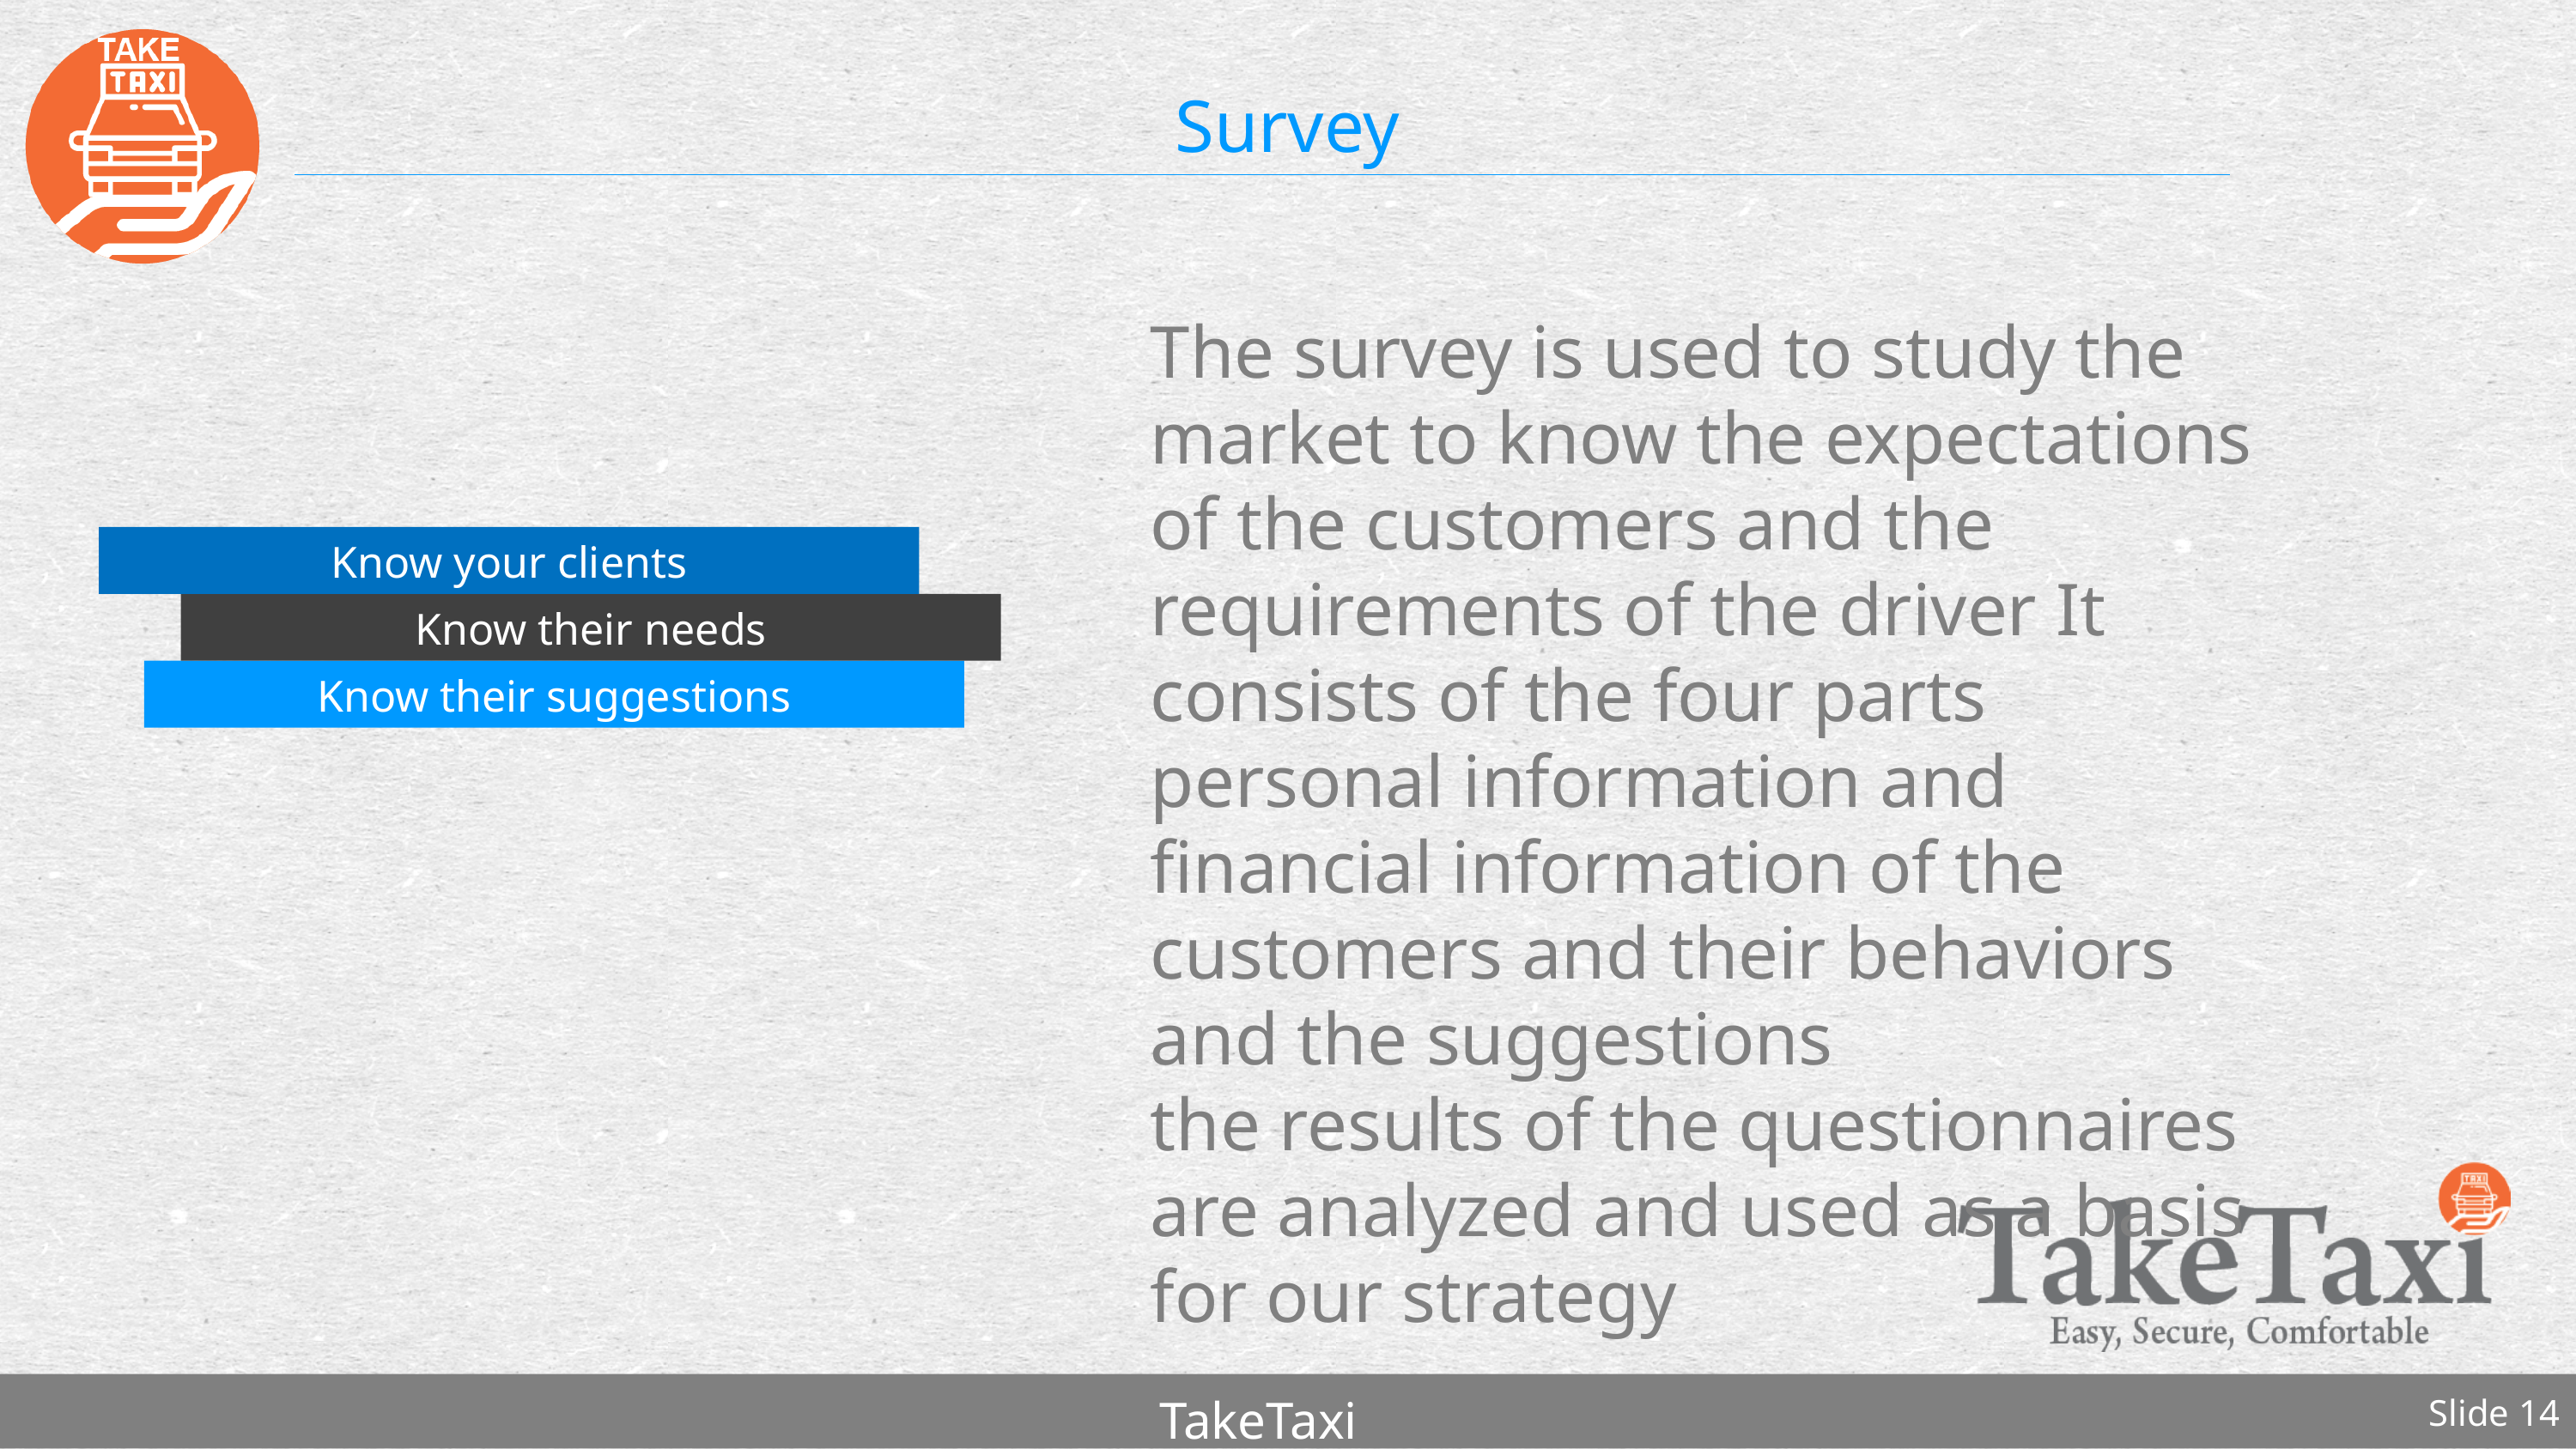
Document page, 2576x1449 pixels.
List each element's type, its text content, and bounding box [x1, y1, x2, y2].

text_box The survey is used to study the market to know the expectations of the customers and the requirements of the driver It consists of the four parts personal information and financial information of the customers and their behaviors and the suggestions the results of the questionnaires are analyzed and used as a basis for our strategy [1137, 300, 2308, 1343]
list Know their needs [180, 593, 1001, 661]
list Know your clients [99, 526, 920, 594]
picture [0, 0, 2576, 1373]
title Survey [268, 65, 2530, 175]
list Know their suggestions [143, 660, 964, 728]
slide_number Slide 14 [1993, 1384, 2573, 1432]
footer TakeTaxi [823, 1383, 1693, 1432]
